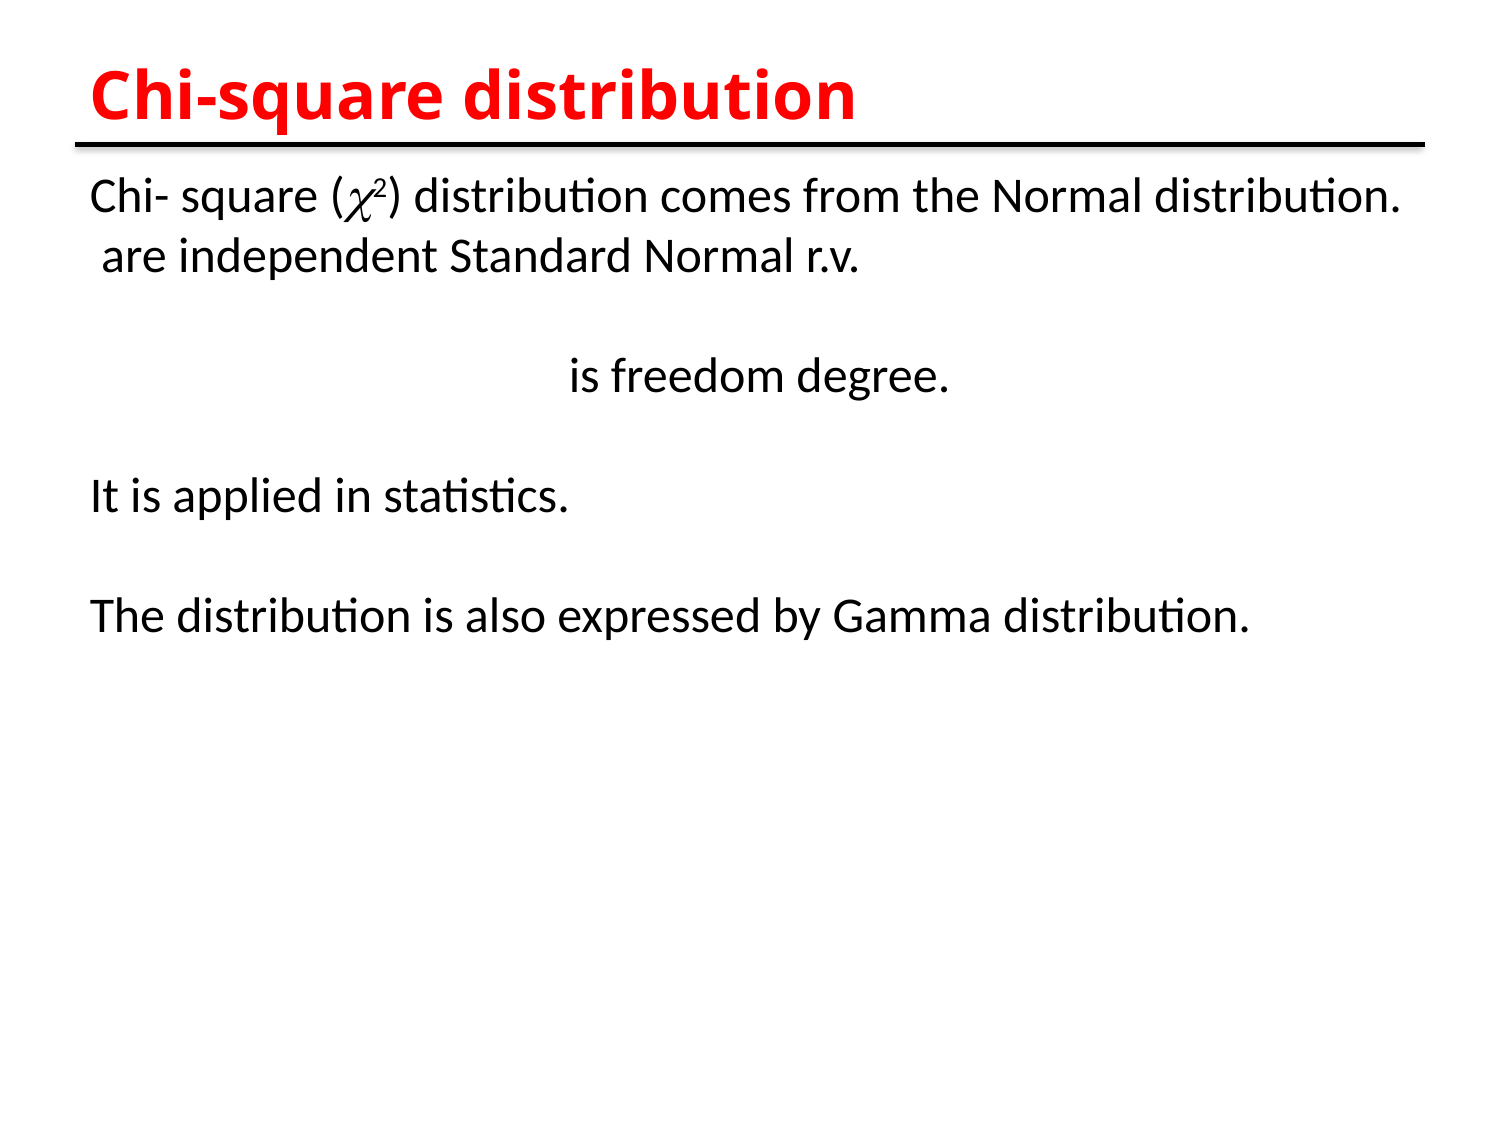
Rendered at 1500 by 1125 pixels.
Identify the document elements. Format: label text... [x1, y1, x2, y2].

title Chi-square distribution [75, 45, 1425, 145]
